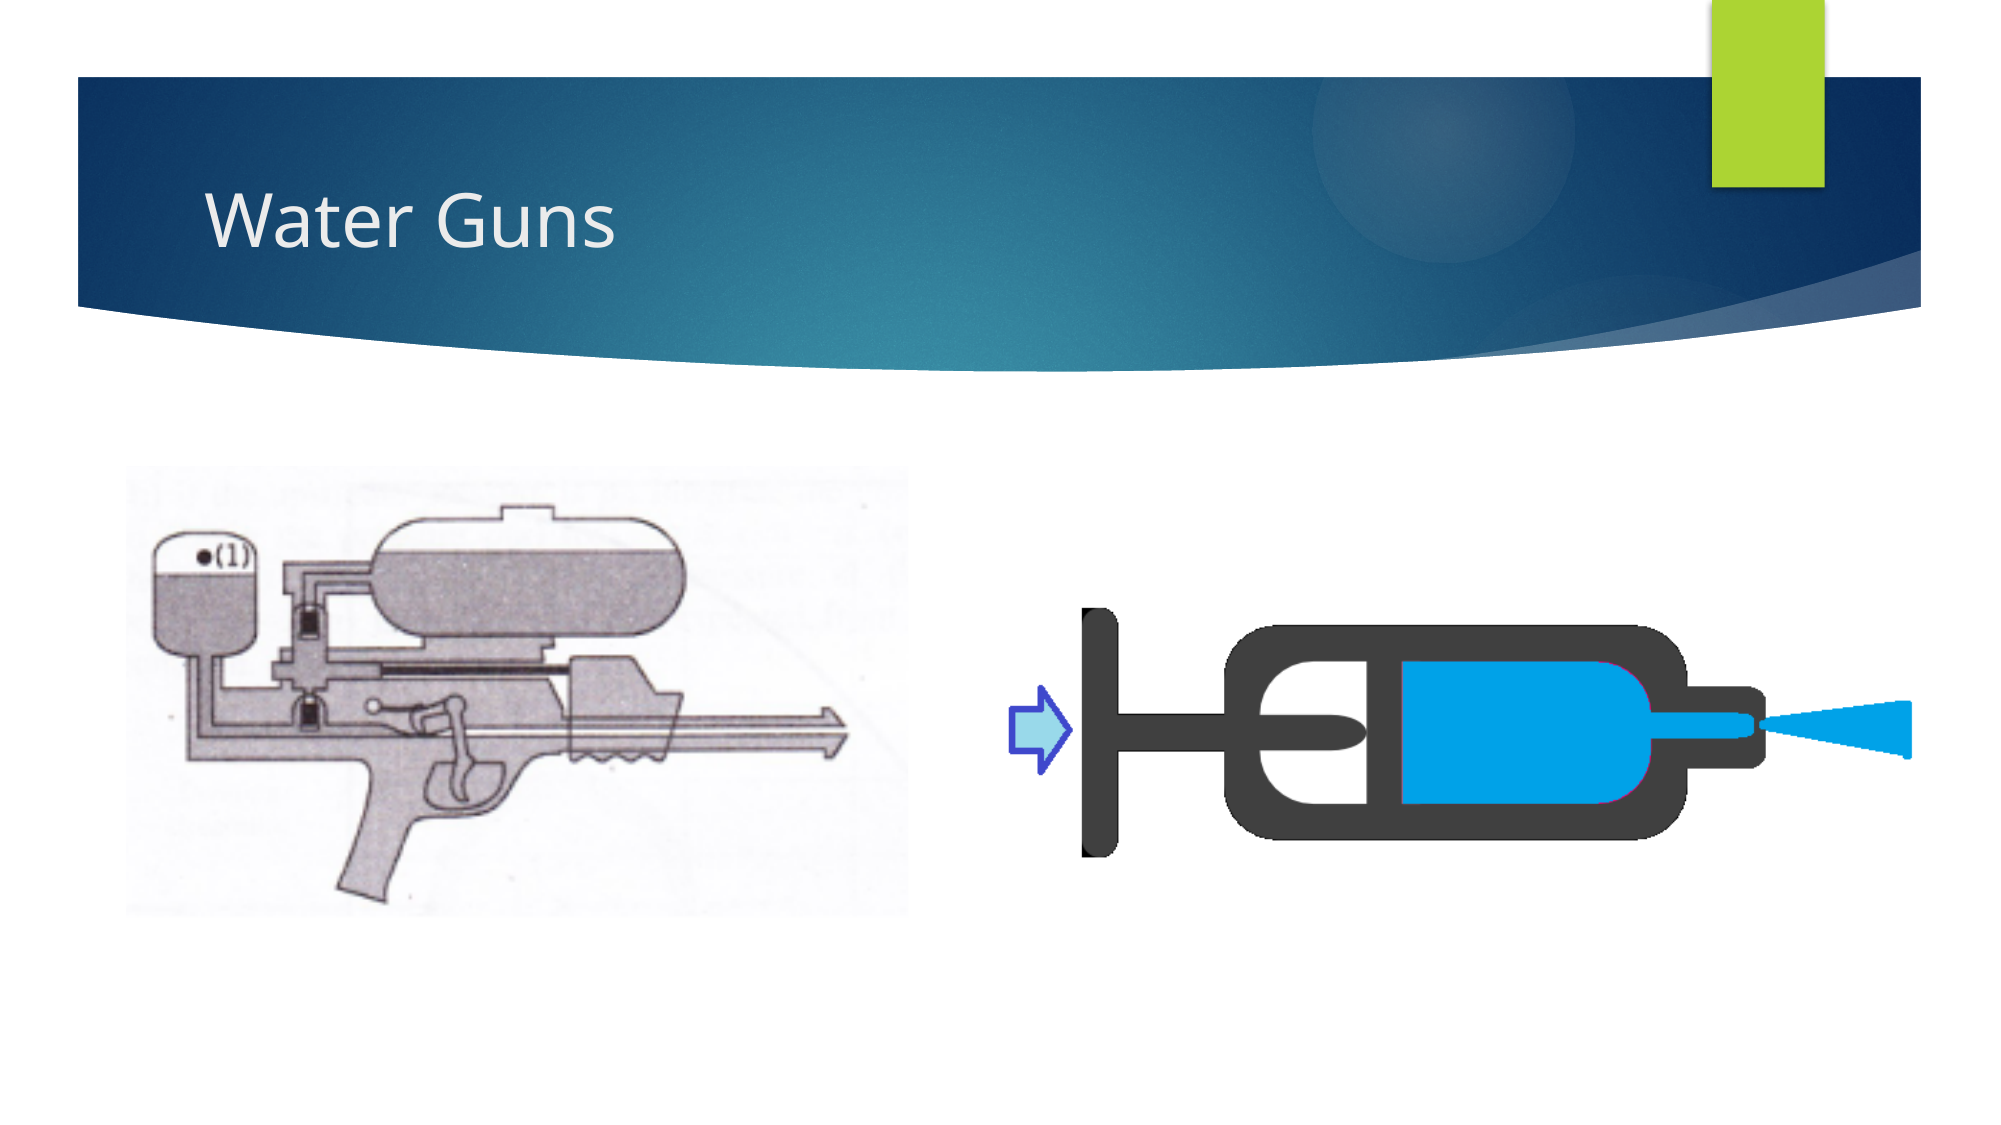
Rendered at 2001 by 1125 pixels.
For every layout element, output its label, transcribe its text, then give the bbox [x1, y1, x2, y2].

picture [117, 466, 909, 921]
picture [992, 484, 1916, 996]
title Water Guns [189, 159, 1627, 276]
